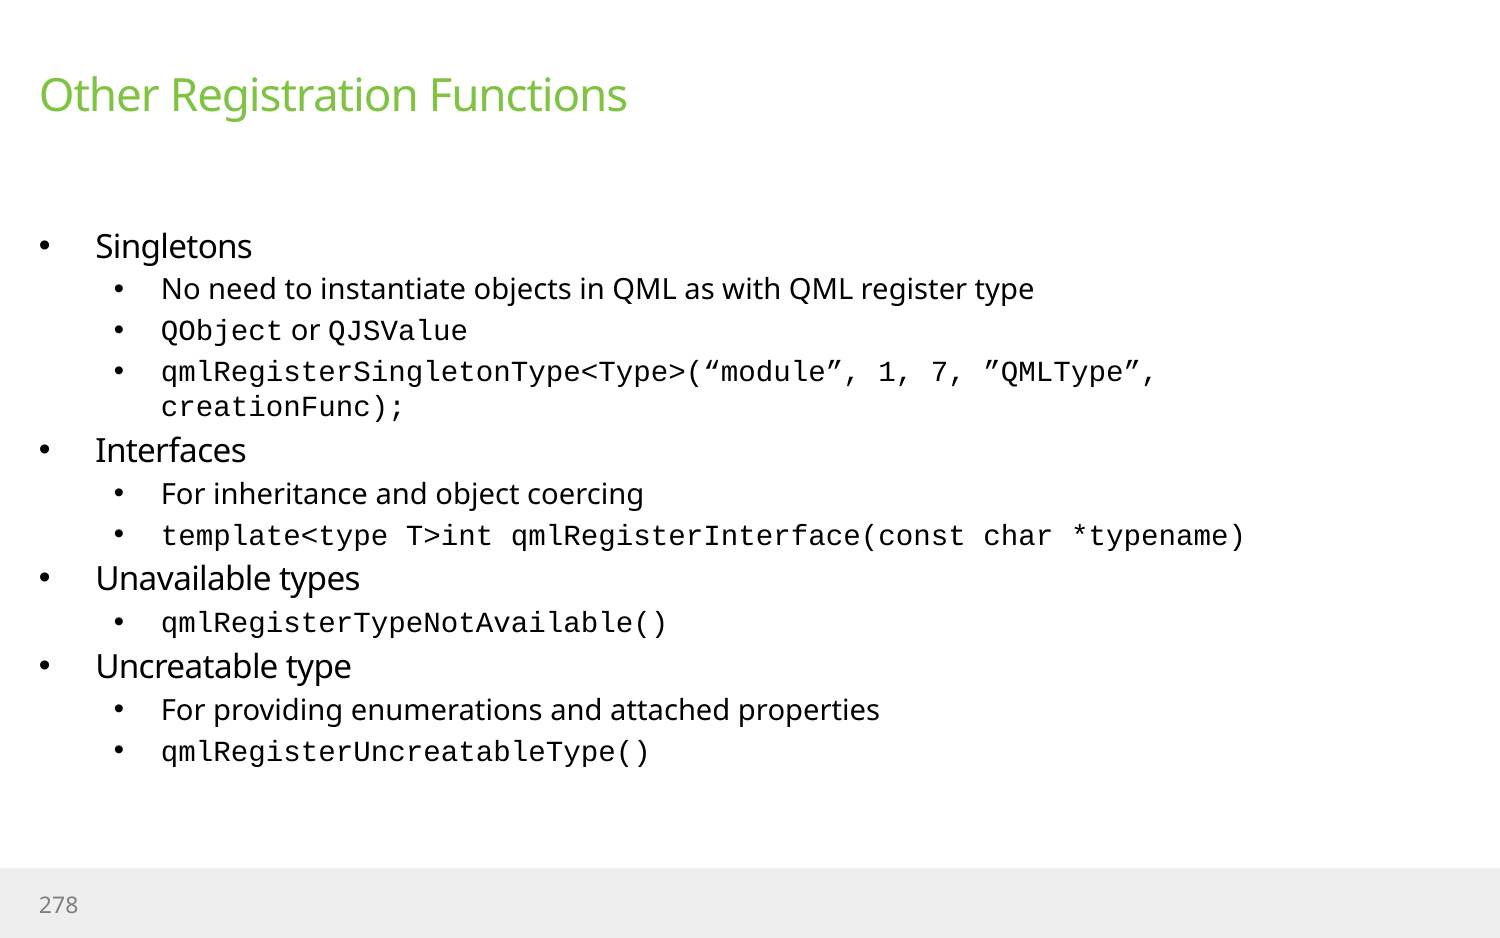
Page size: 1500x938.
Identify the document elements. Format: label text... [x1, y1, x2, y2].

slide_number 278 [39, 892, 410, 921]
title Other Registration Functions [39, 66, 1052, 196]
list Singletons No need to instantiate objects in QML as with QML register type QObject or QJSValue qmlRegisterSingletonType<Type>(“module”, 1, 7, ”QMLType”, creationFunc); Interfaces For inheritance and object coercing template<type T>int qmlRegisterInterface(const char *typename) Unavailable types qmlRegisterTypeNotAvailable() Uncreatable type For providing enumerations and attached properties qmlRegisterUncreatableType() [39, 224, 1381, 846]
